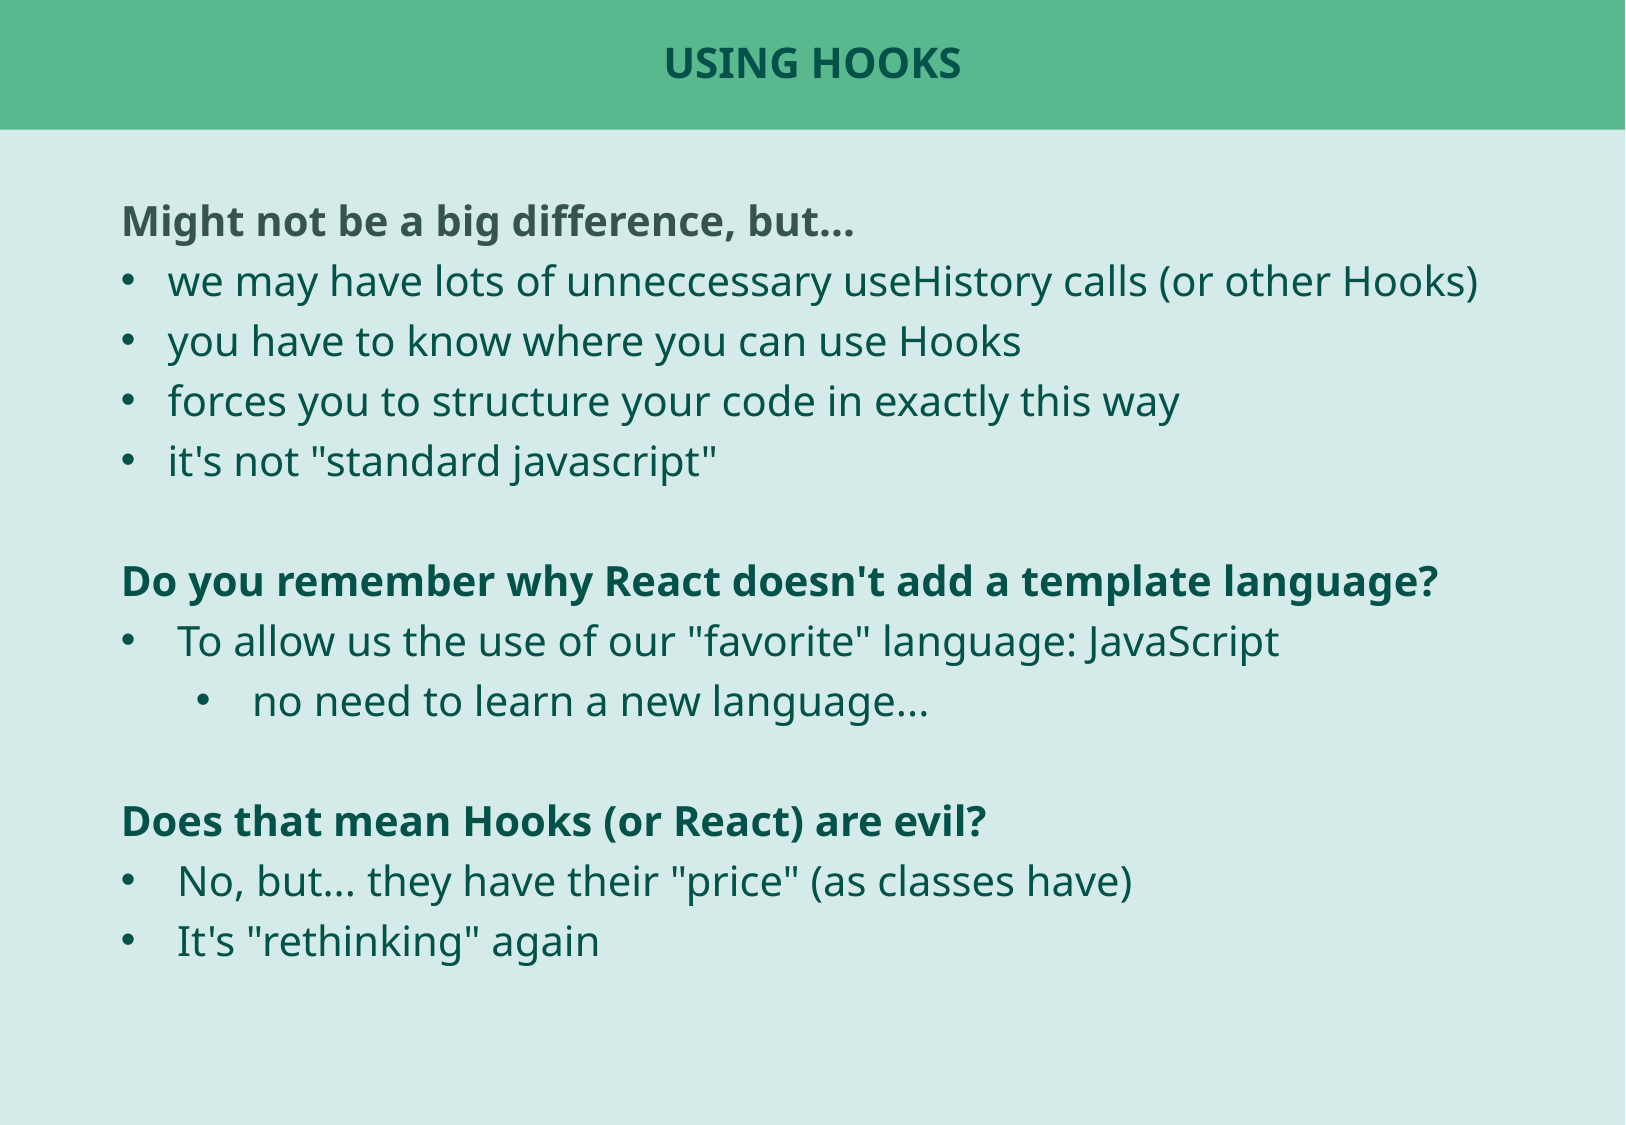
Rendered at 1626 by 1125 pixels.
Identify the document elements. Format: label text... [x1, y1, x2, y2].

text_box Might not be a big difference, but... we may have lots of unneccessary useHistory calls (or other Hooks) you have to know where you can use Hooks forces you to structure your code in exactly this way it's not "standard javascript" Do you remember why React doesn't add a template language? To allow us the use of our "favorite" language: JavaScript no need to learn a new language... Does that mean Hooks (or React) are evil? No, but... they have their "price" (as classes have) It's "rethinking" again [106, 176, 1579, 1092]
title using hooks [0, 0, 1625, 130]
